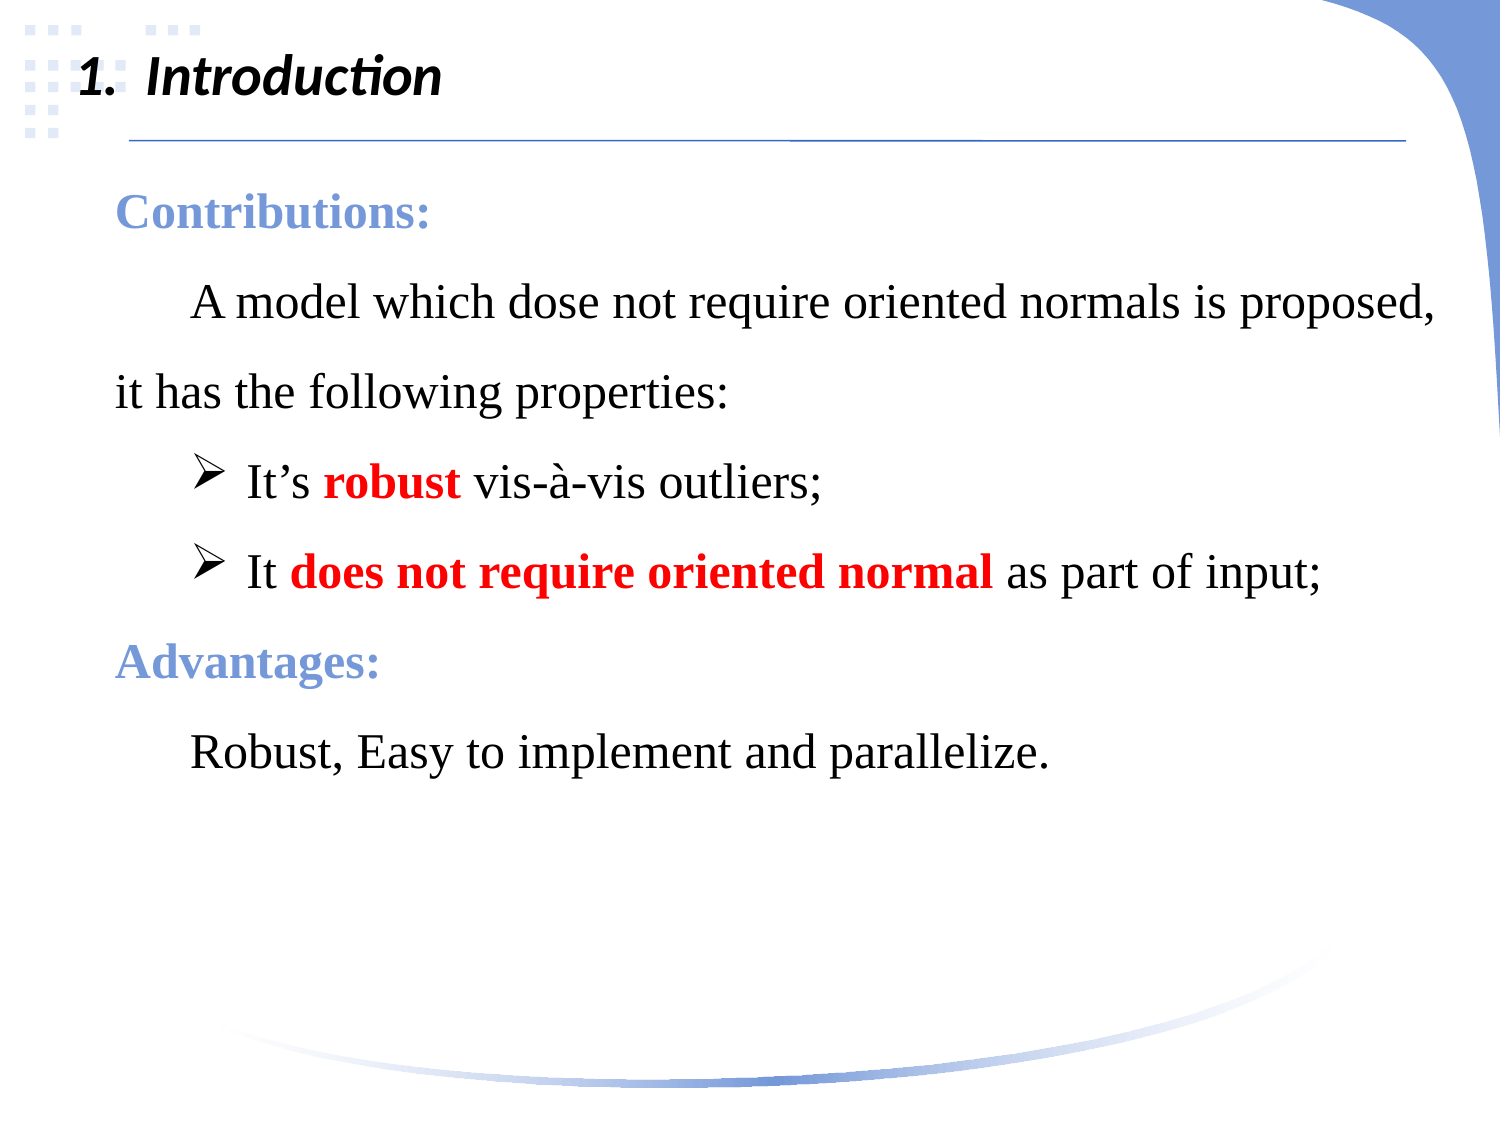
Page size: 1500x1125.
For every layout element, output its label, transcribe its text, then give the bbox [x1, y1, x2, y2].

text_box 1. Introduction [59, 21, 1248, 122]
text_box Contributions: A model which dose not require oriented normals is proposed, it has the following properties: It’s robust vis-à-vis outliers; It does not require oriented normal as part of input; Advantages: Robust, Easy to implement and parallelize. [100, 140, 1471, 786]
